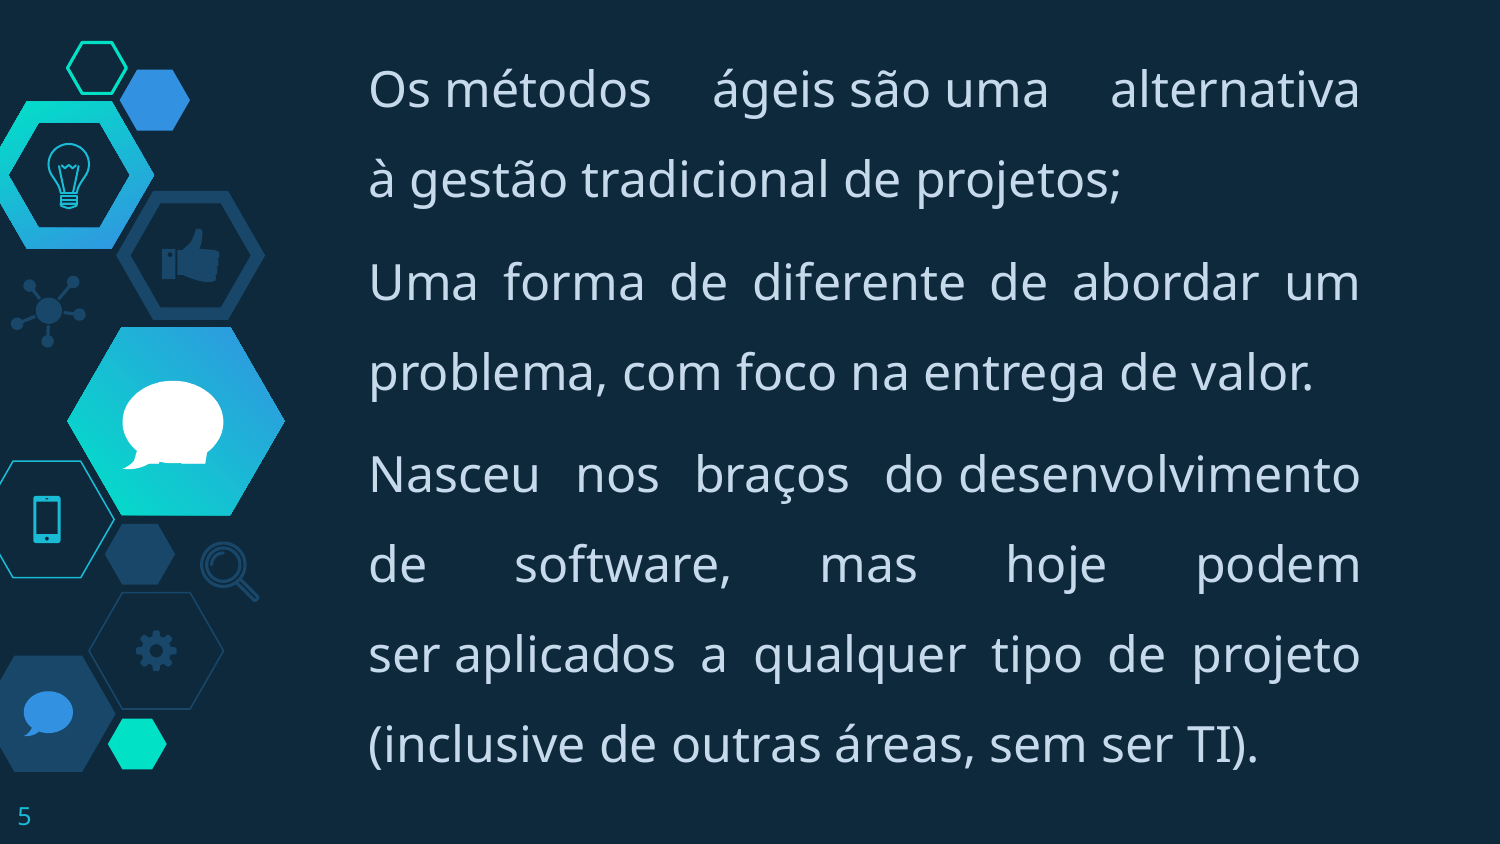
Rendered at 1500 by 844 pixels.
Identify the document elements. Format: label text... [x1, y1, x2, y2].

slide_number 5 [2, 785, 93, 844]
text_box [122, 380, 224, 470]
list Os métodos ágeis são uma alternativa à gestão tradicional de projetos; Uma forma de diferente de abordar um problema, com foco na entrega de valor. Nasceu nos braços do desenvolvimento de software, mas hoje podem ser aplicados a qualquer tipo de projeto (inclusive de outras áreas, sem ser TI). [353, 20, 1378, 780]
